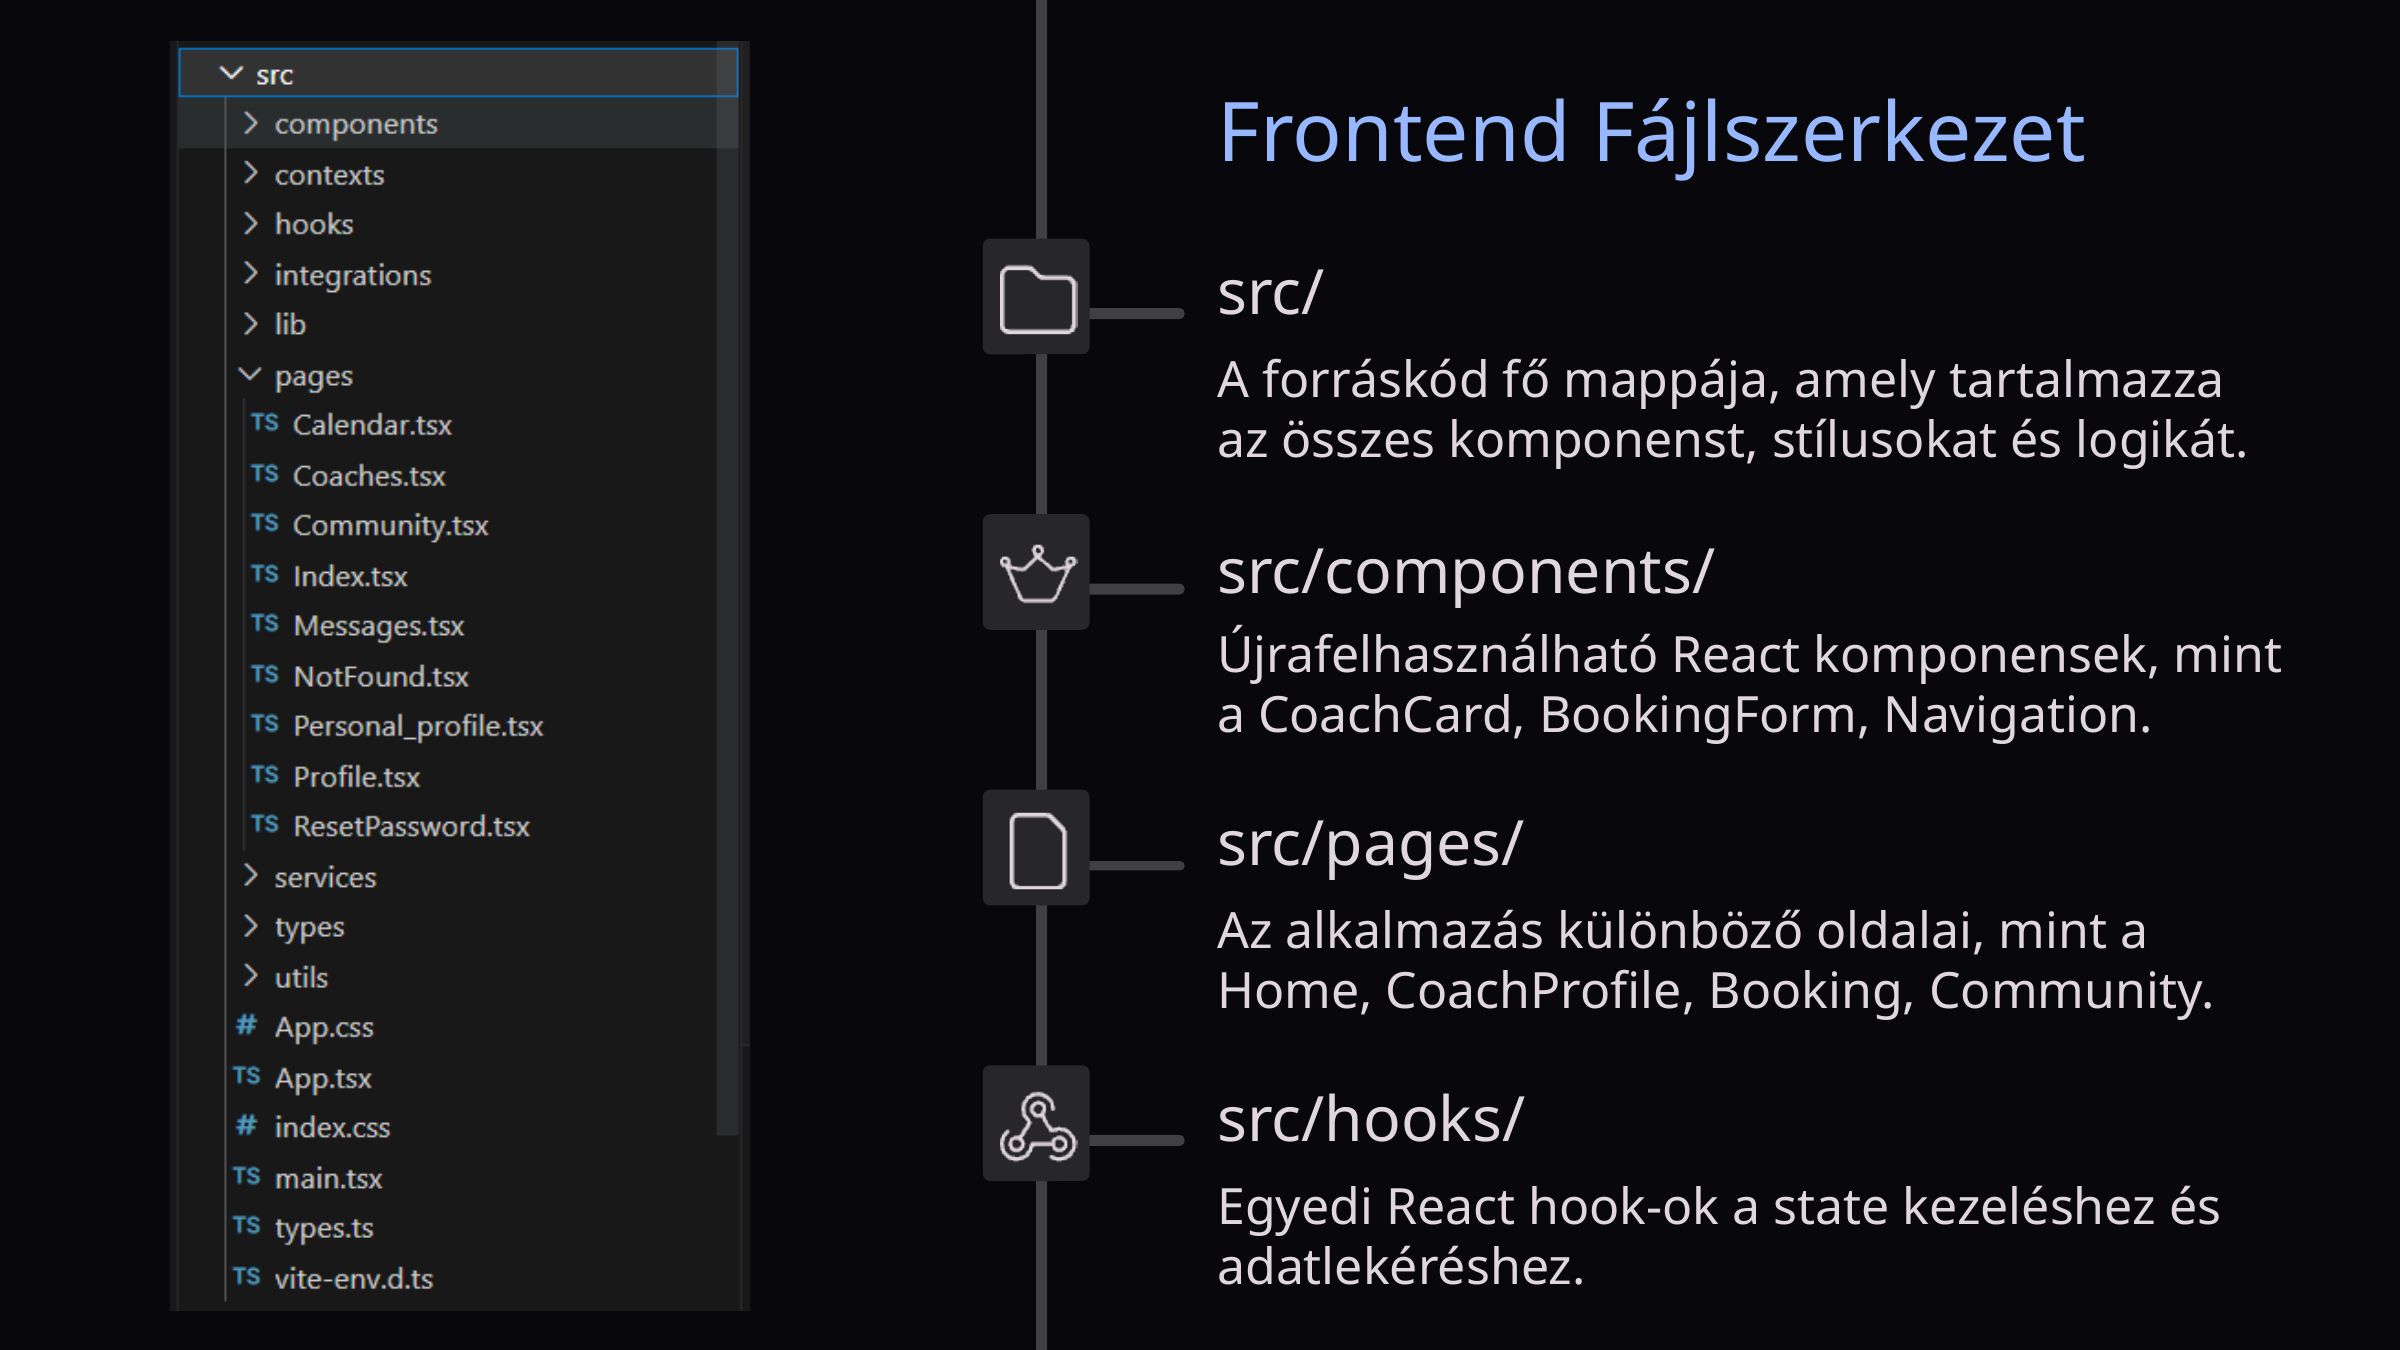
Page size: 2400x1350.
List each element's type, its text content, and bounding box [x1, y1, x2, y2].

text_box [1090, 1134, 1185, 1146]
text_box [1090, 861, 1185, 871]
text_box Frontend Fájlszerkezet [1217, 76, 2159, 180]
text_box Az alkalmazás különböző oldalai, mint a Home, CoachProfile, Booking, Community. [1217, 898, 2285, 1004]
text_box [982, 1065, 1090, 1182]
text_box [1036, 1182, 1048, 1350]
text_box [1090, 583, 1185, 595]
picture [1000, 251, 1078, 349]
picture [1000, 527, 1078, 624]
picture [170, 41, 750, 1311]
text_box src/hooks/ [1217, 1102, 1630, 1155]
text_box Egyedi React hook-ok a state kezeléshez és adatlekéréshez. [1217, 1174, 2285, 1227]
text_box [1090, 308, 1185, 320]
text_box [982, 514, 1090, 630]
text_box src/components/ [1217, 555, 1849, 594]
text_box Újrafelhasználható React komponensek, mint a CoachCard, BookingForm, Navigation. [1217, 622, 2285, 729]
text_box [982, 789, 1090, 906]
text_box A forráskód fő mappája, amely tartalmazza az összes komponenst, stílusokat és logikát. [1217, 347, 2285, 453]
text_box src/ [1217, 276, 1630, 328]
text_box [1036, 355, 1048, 514]
text_box src/pages/ [1217, 827, 1630, 879]
picture [1000, 1078, 1078, 1175]
text_box [982, 238, 1090, 355]
picture [1000, 803, 1078, 900]
text_box [1036, 0, 1048, 238]
text_box [1036, 906, 1048, 1065]
text_box [1036, 630, 1048, 789]
